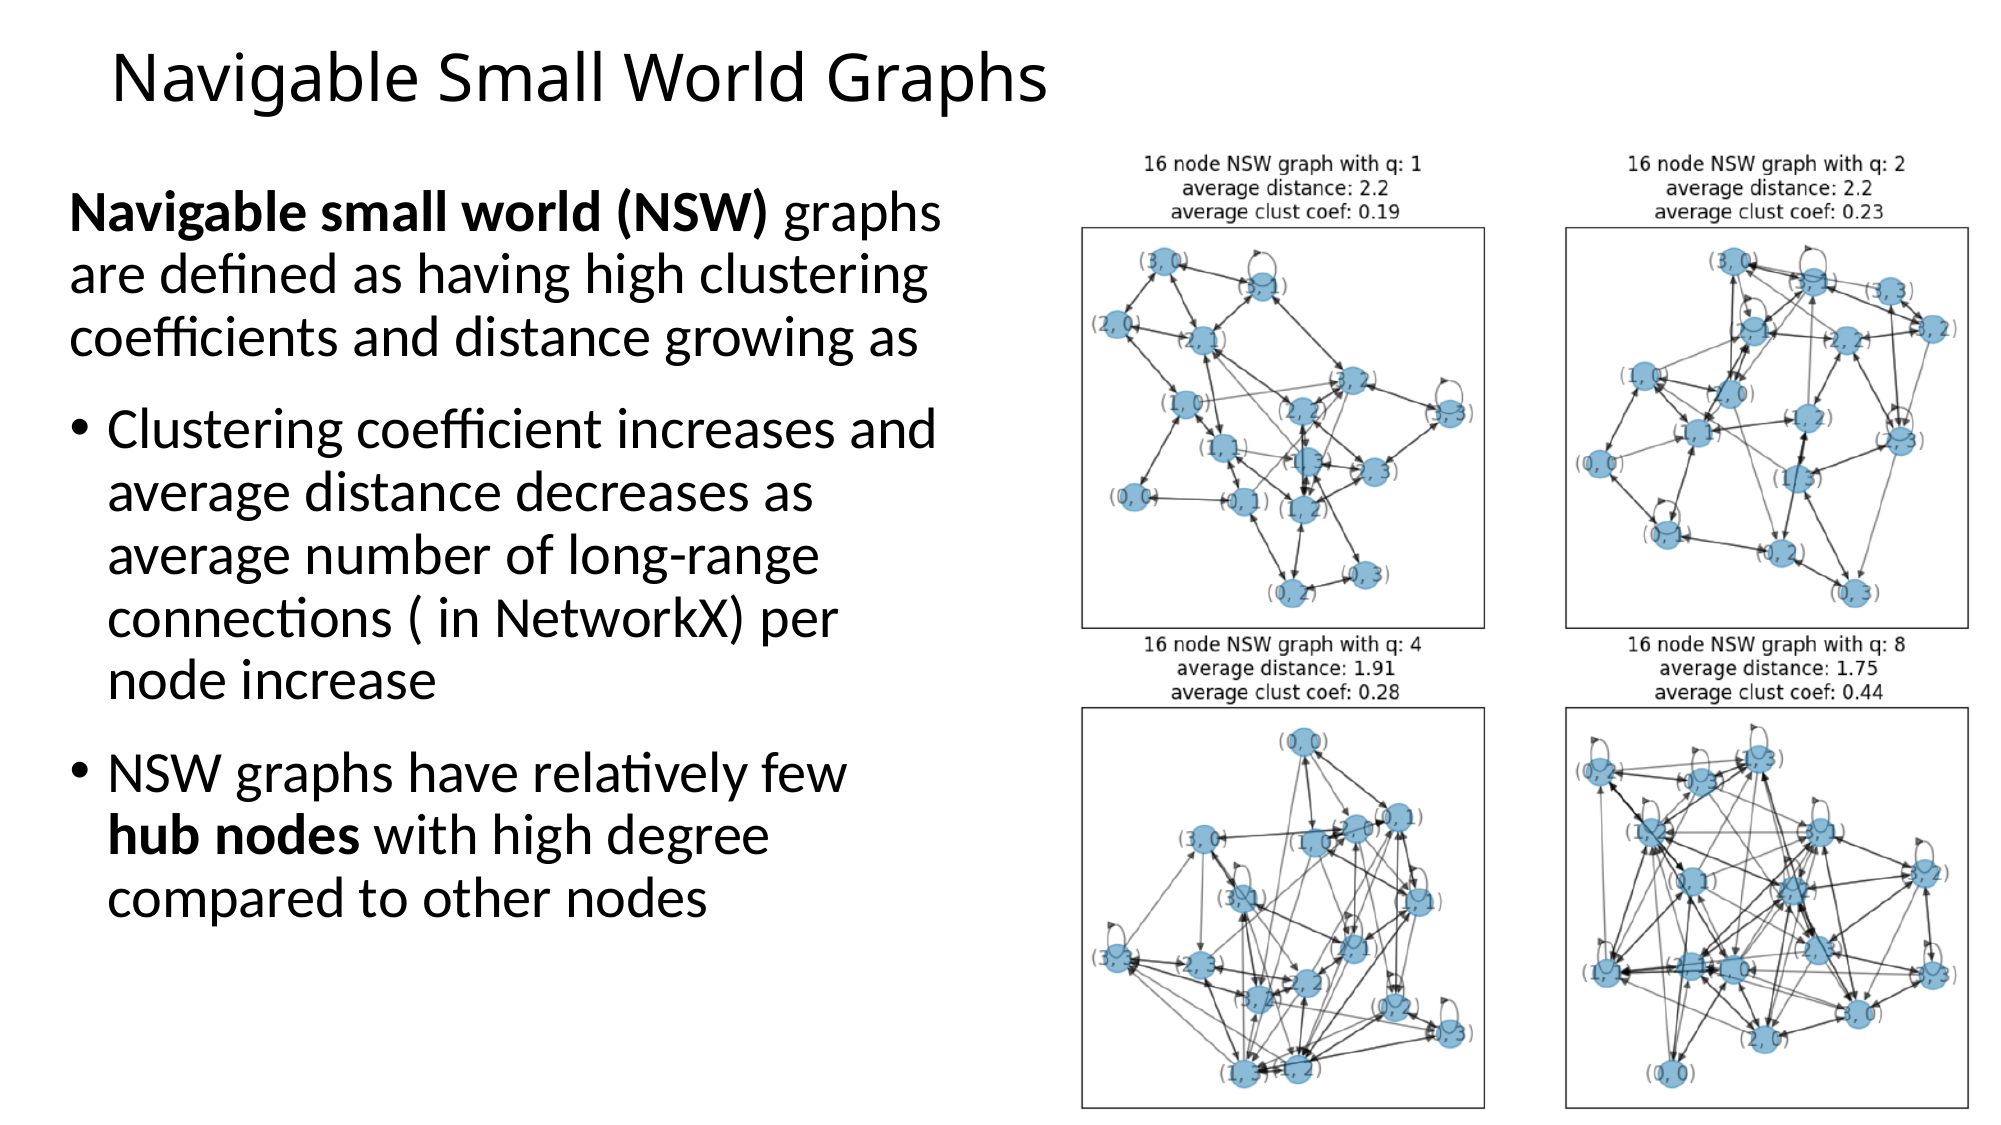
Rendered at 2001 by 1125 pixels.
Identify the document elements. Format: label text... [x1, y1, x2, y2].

picture [1075, 153, 1977, 1117]
title Navigable Small World Graphs [95, 36, 1821, 124]
